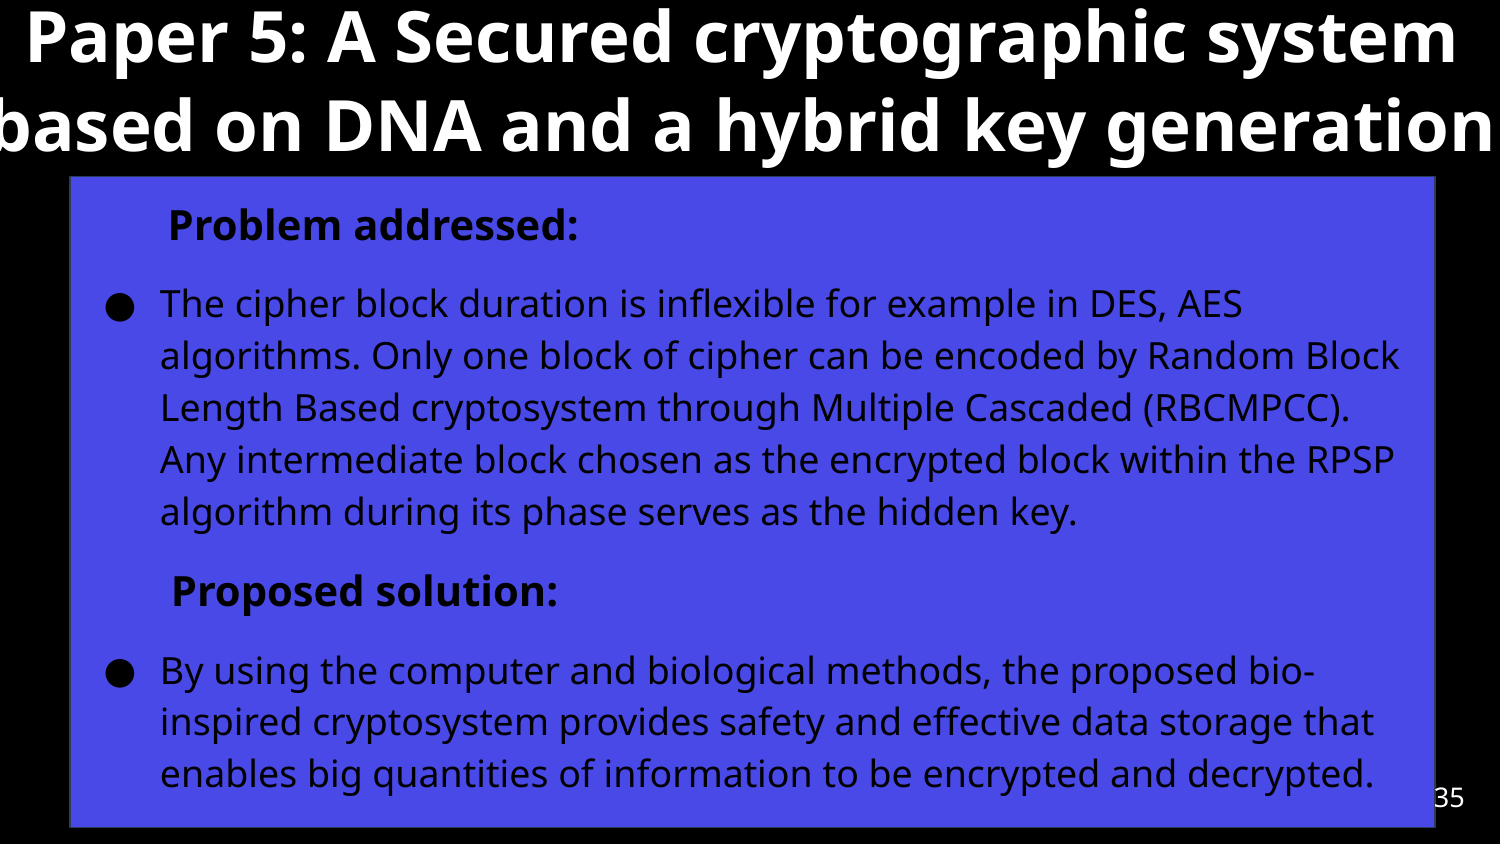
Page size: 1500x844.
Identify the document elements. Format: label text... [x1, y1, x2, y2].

text_box Problem addressed: The cipher block duration is inflexible for example in DES, AES algorithms. Only one block of cipher can be encoded by Random Block Length Based cryptosystem through Multiple Cascaded (RBCMPCC). Any intermediate block chosen as the encrypted block within the RPSP algorithm during its phase serves as the hidden key. Proposed solution: By using the computer and biological methods, the proposed bio-inspired cryptosystem provides safety and effective data storage that enables big quantities of information to be encrypted and decrypted. [69, 176, 1436, 828]
title Paper 5: A Secured cryptographic system based on DNA and a hybrid key generation approach [0, 0, 1500, 124]
slide_number ‹#› [1389, 764, 1480, 830]
